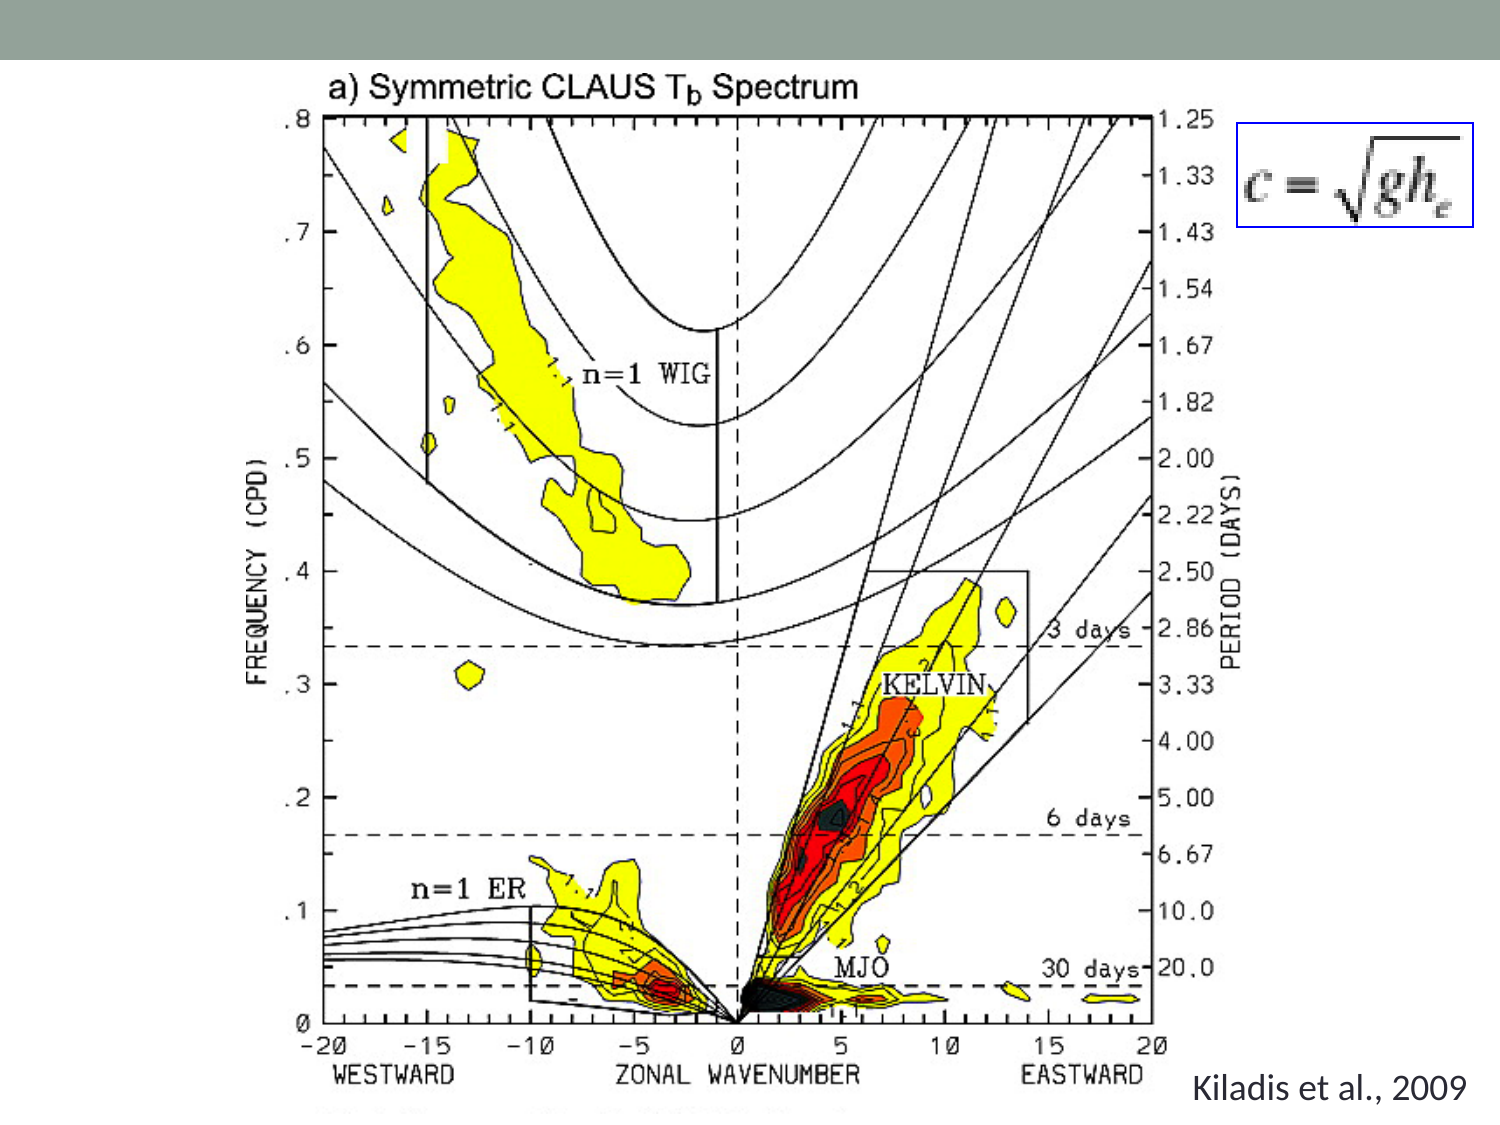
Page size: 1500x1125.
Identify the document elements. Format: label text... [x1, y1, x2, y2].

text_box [1237, 123, 1473, 227]
picture [246, 73, 1243, 1114]
text_box Kiladis et al., 2009 [1250, 1055, 1483, 1116]
